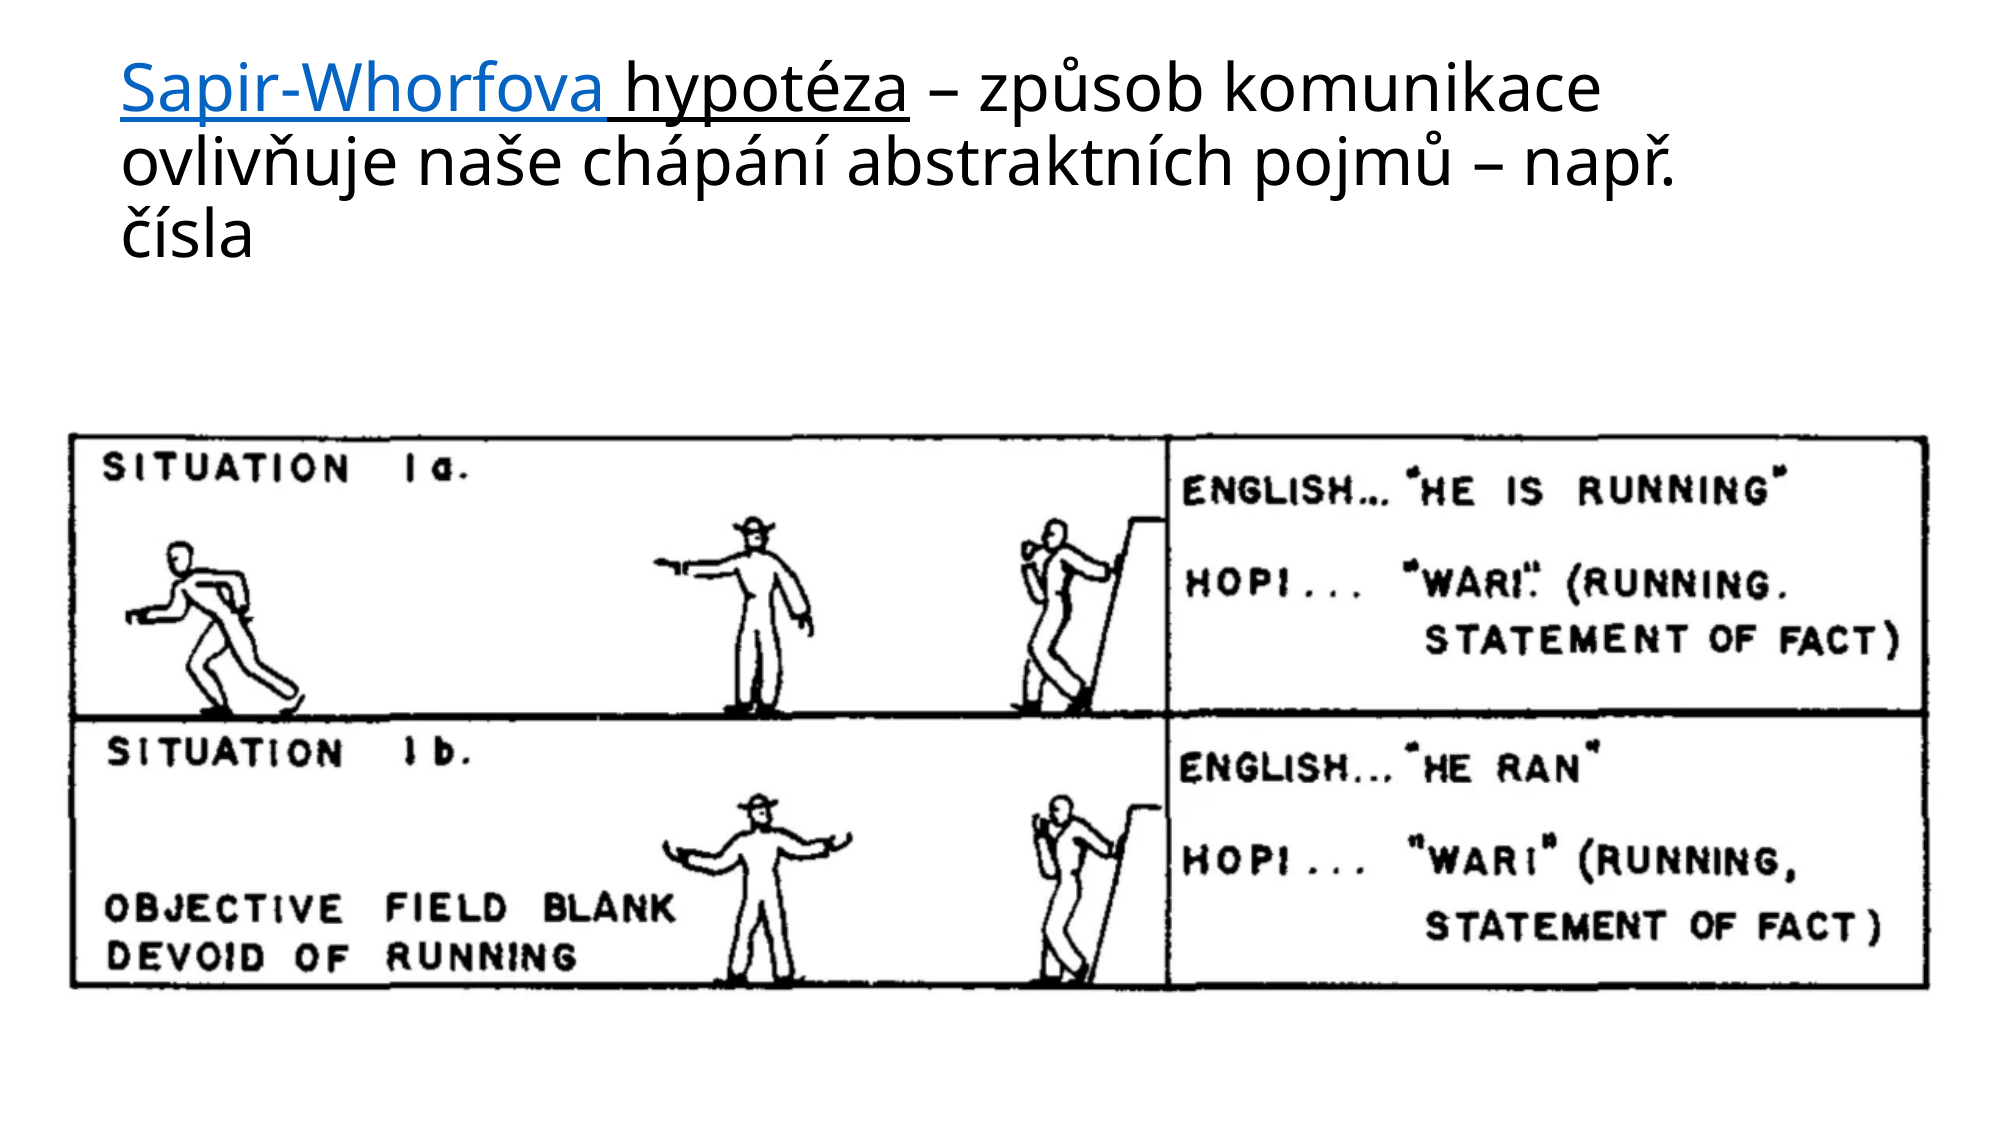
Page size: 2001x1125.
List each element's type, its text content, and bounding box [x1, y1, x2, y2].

picture [62, 426, 1938, 996]
title Sapir-Whorfova hypotéza – způsob komunikace ovlivňuje naše chápání abstraktních pojmů – např. čísla [105, 90, 1831, 308]
